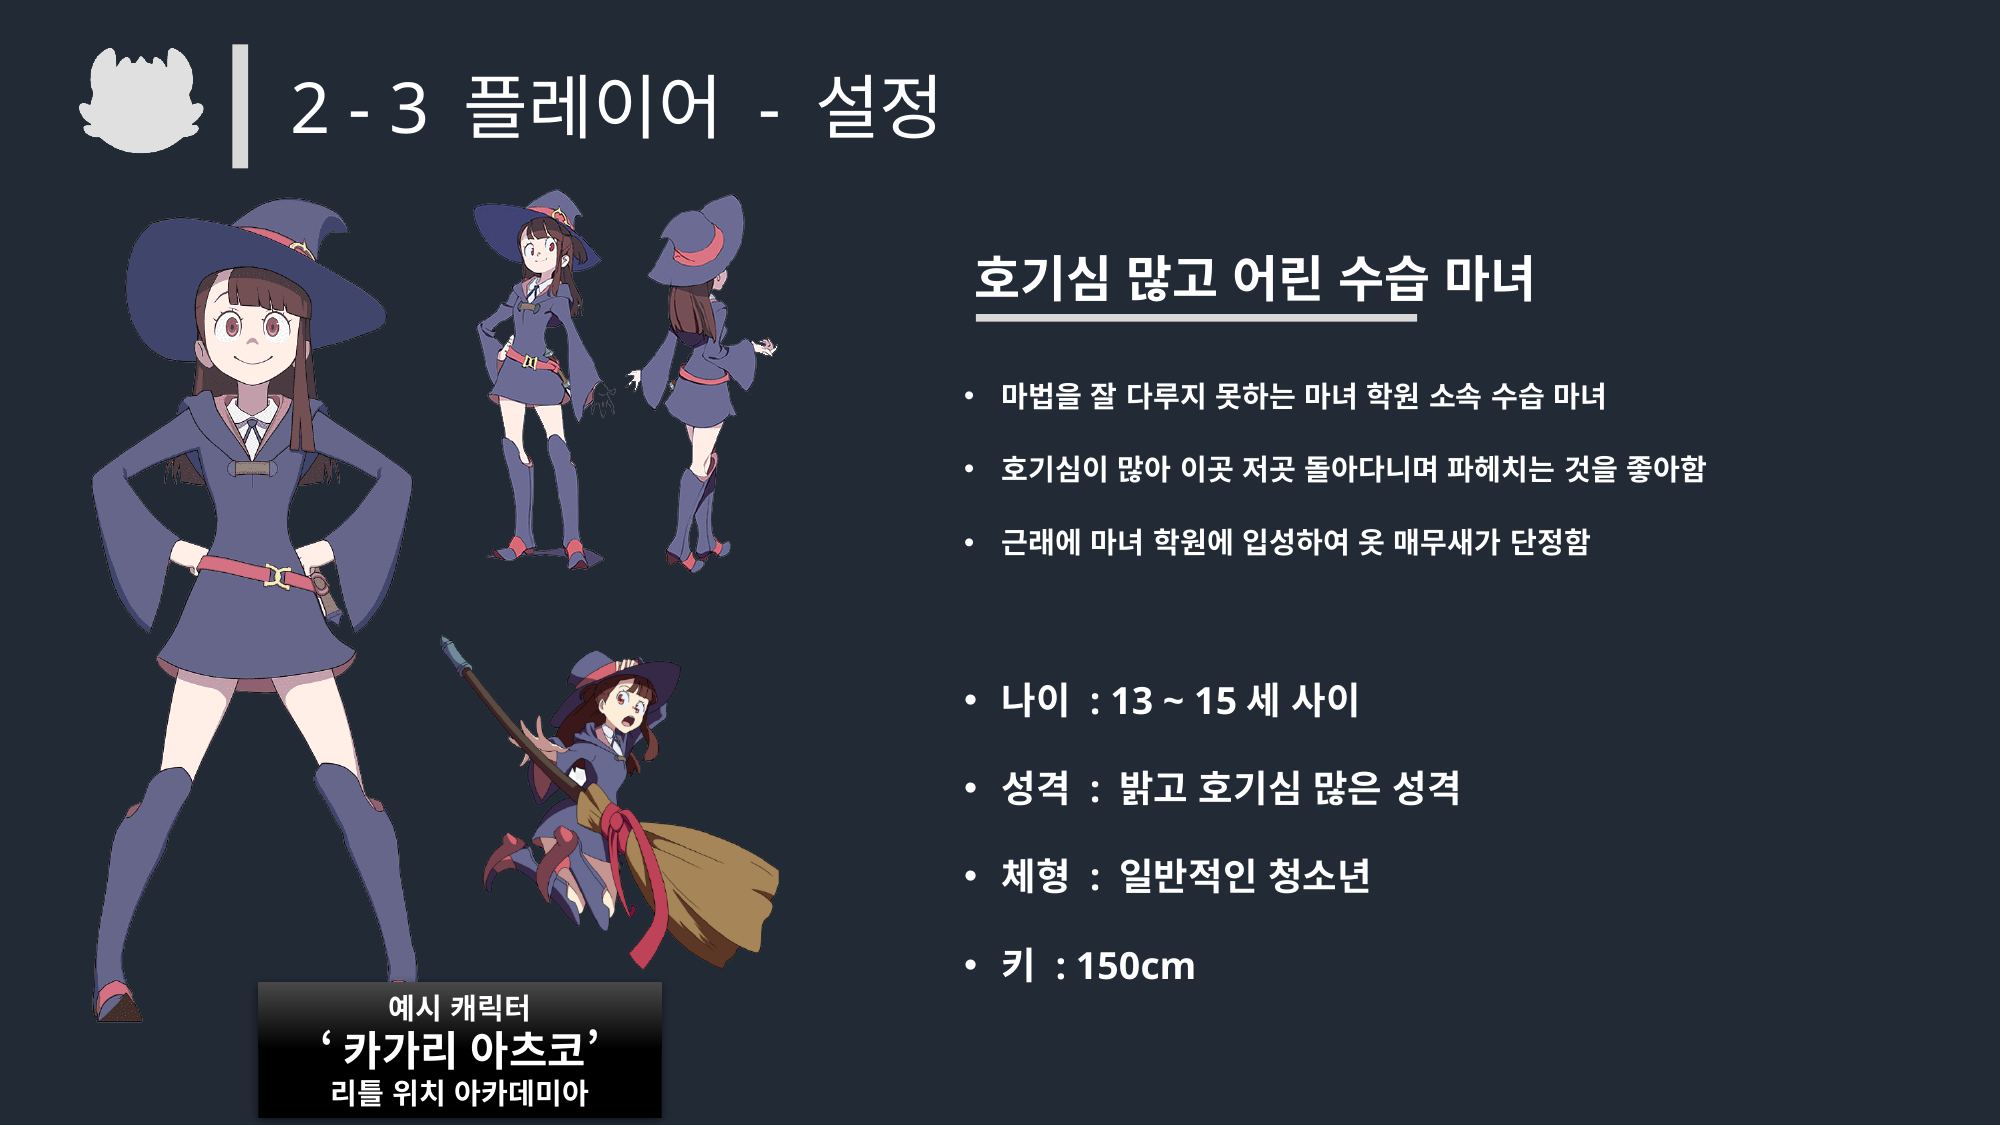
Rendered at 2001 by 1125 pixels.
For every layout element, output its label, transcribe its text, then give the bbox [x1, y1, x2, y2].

picture [0, 168, 787, 1033]
picture [75, 44, 205, 156]
text_box 마법을 잘 다루지 못하는 마녀 학원 소속 수습 마녀 호기심이 많아 이곳 저곳 돌아다니며 파헤치는 것을 좋아함 근래에 마녀 학원에 입성하여 옷 매무새가 단정함 나이 : 13 ~ 15세 사이 성격 : 밝고 호기심 많은 성격 체형 : 일반적인 청소년 키 : 150cm [949, 352, 1897, 1086]
text_box [231, 43, 249, 168]
text_box 호기심 많고 어린 수습 마녀 [959, 246, 1897, 322]
title 2 - 3 플레이어 - 설정 [275, 64, 1734, 156]
text_box [975, 313, 1418, 323]
text_box 예시 캐릭터 ‘카가리 아츠코’ 리틀 위치 아카데미아 [258, 987, 662, 1118]
